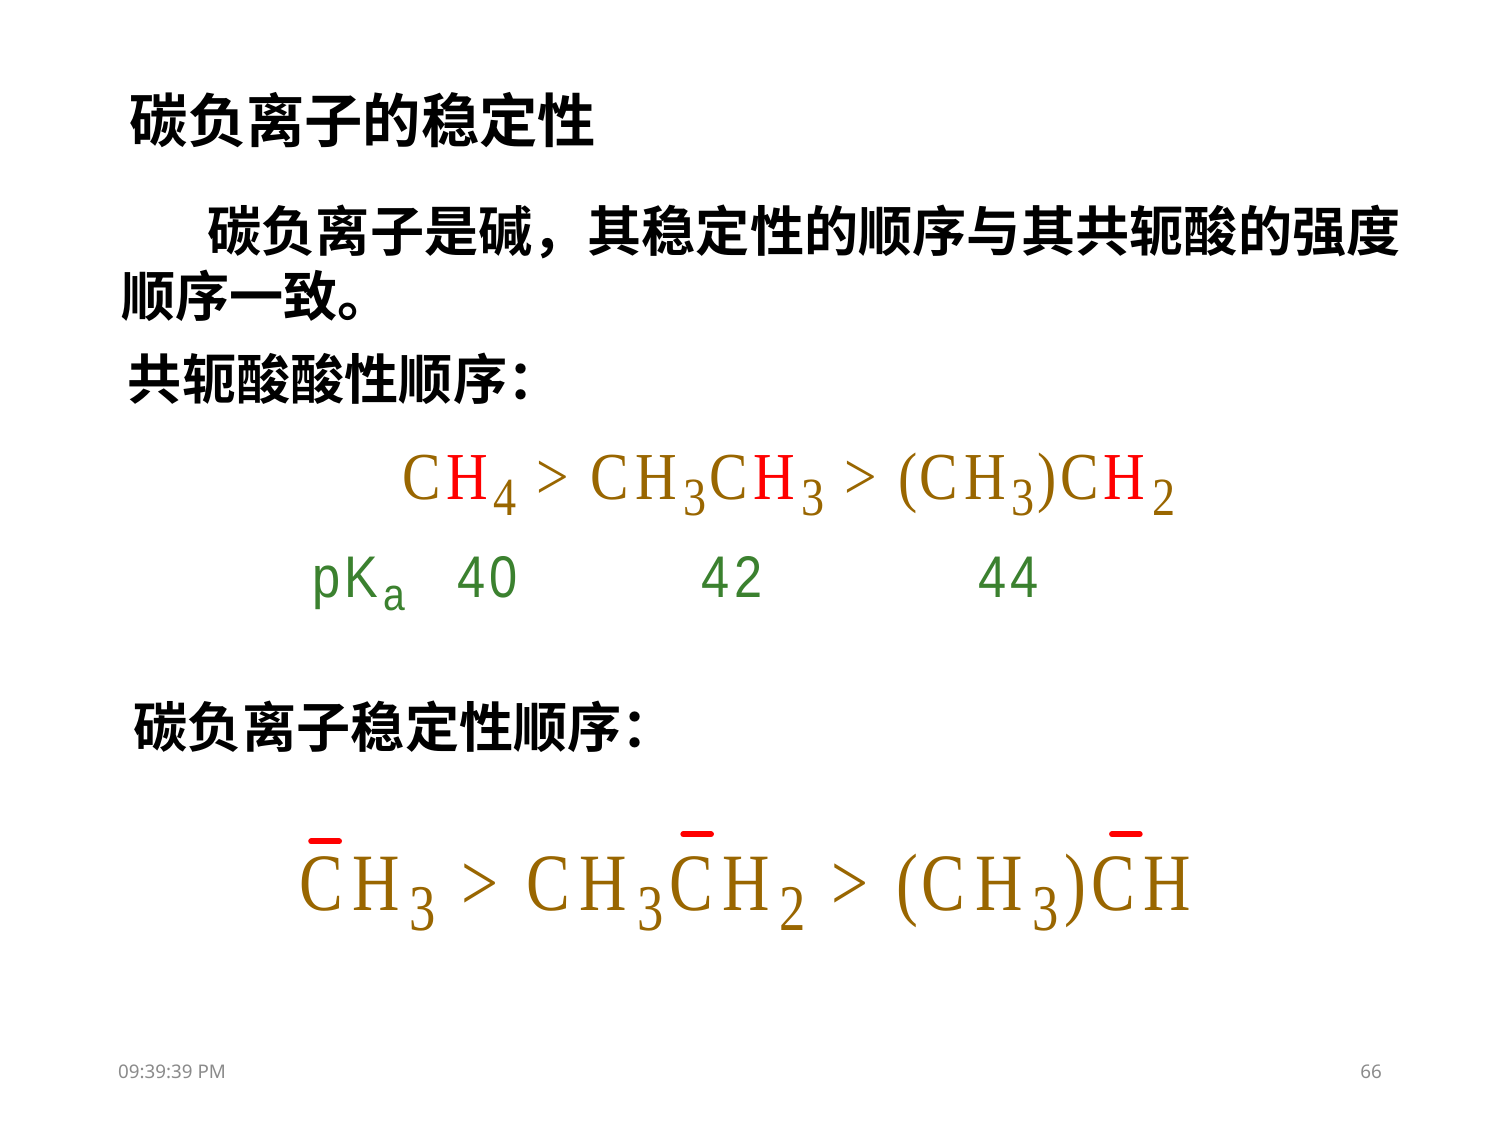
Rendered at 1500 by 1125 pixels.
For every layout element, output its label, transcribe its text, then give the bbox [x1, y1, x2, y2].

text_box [306, 444, 1182, 616]
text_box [289, 798, 1205, 935]
text_box 碳负离子稳定性顺序： [119, 686, 692, 767]
slide_number 66 [1059, 1042, 1397, 1103]
text_box 碳负离子是碱，其稳定性的顺序与其共轭酸的强度顺序一致。 [106, 190, 1453, 335]
text_box 共轭酸酸性顺序： [113, 337, 577, 418]
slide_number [103, 1042, 441, 1103]
title 碳负离子的稳定性 [115, 53, 1391, 190]
